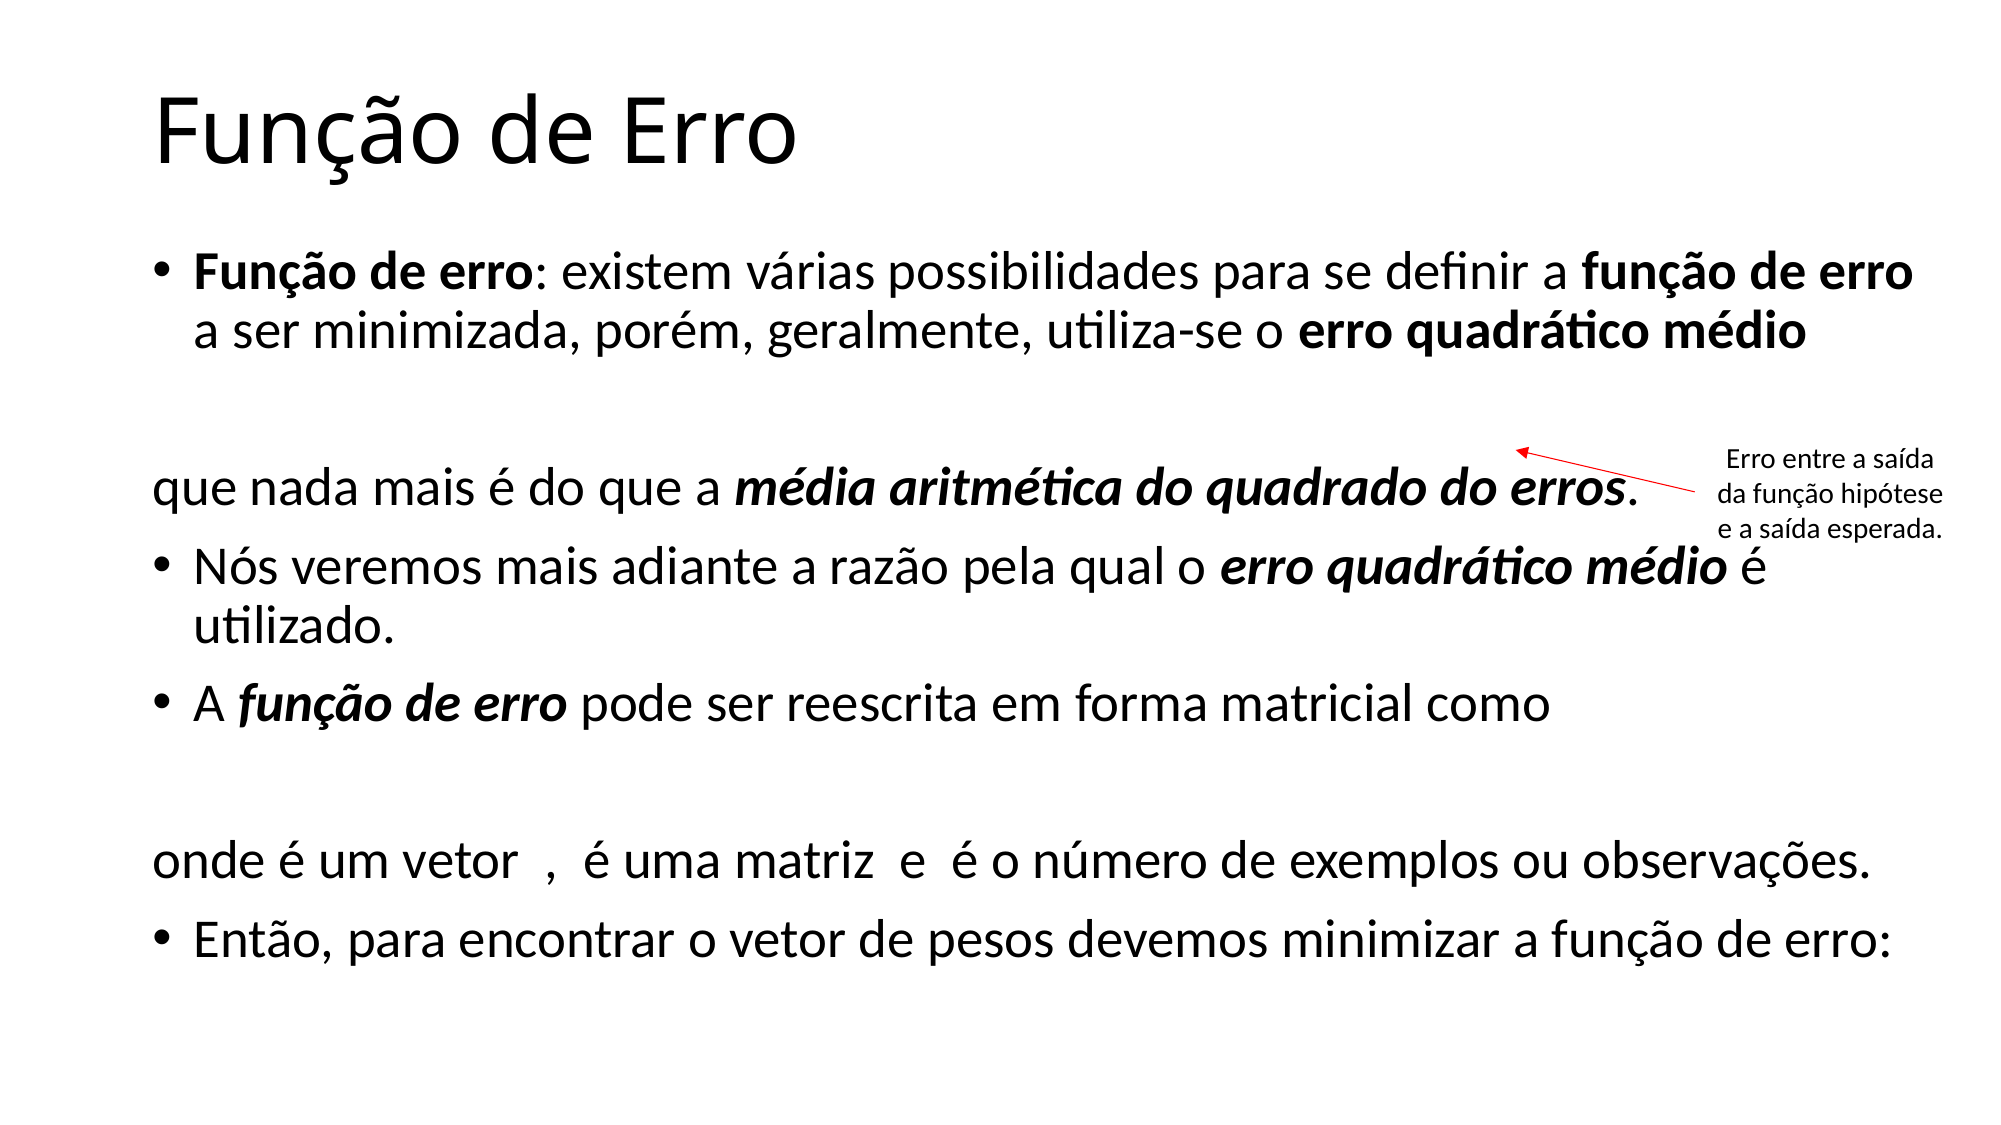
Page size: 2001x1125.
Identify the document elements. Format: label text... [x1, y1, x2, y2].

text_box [1515, 449, 1695, 493]
title Função de Erro [137, 59, 1863, 209]
text_box Erro entre a saída da função hipótese e a saída esperada. [1694, 432, 1966, 552]
